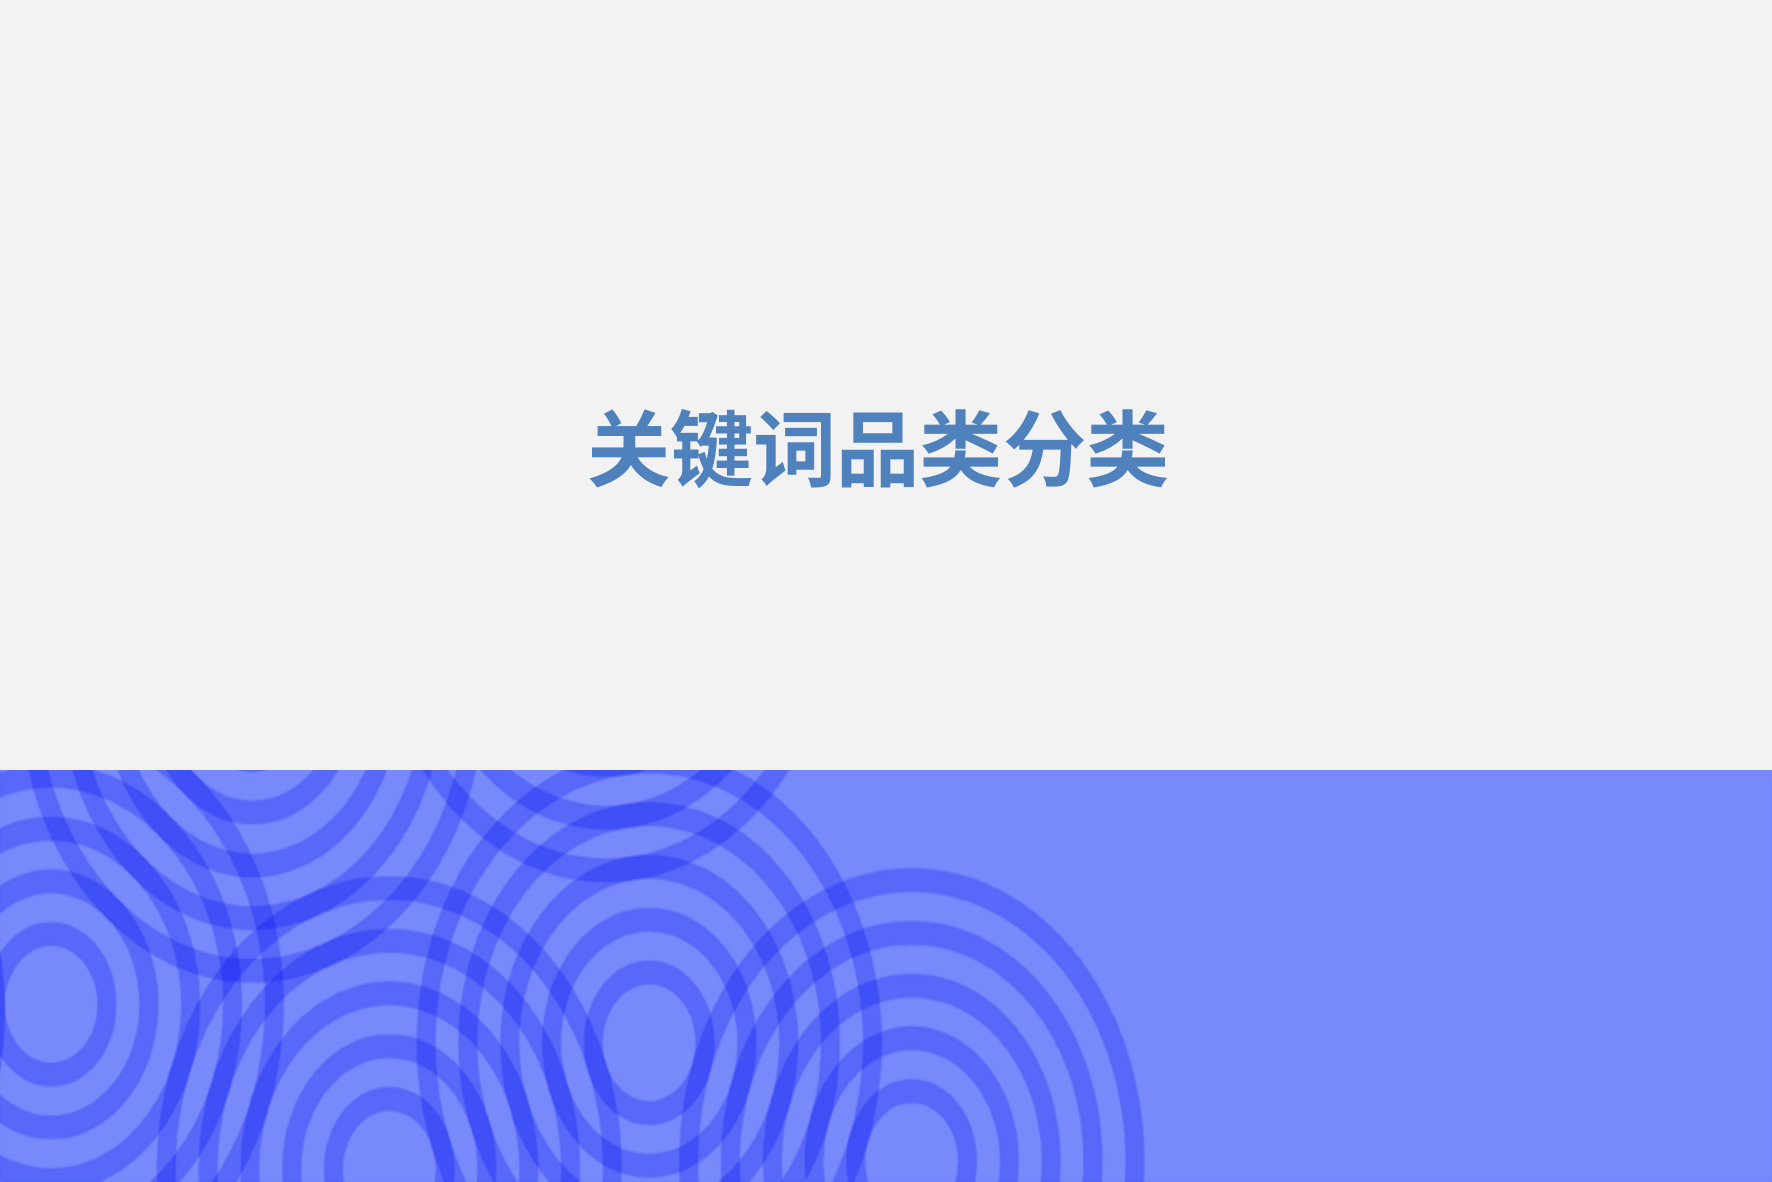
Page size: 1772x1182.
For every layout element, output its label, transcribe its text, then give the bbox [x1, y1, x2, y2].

text_box 关键词品类分类 [235, 339, 1522, 505]
picture [0, 769, 1772, 1182]
